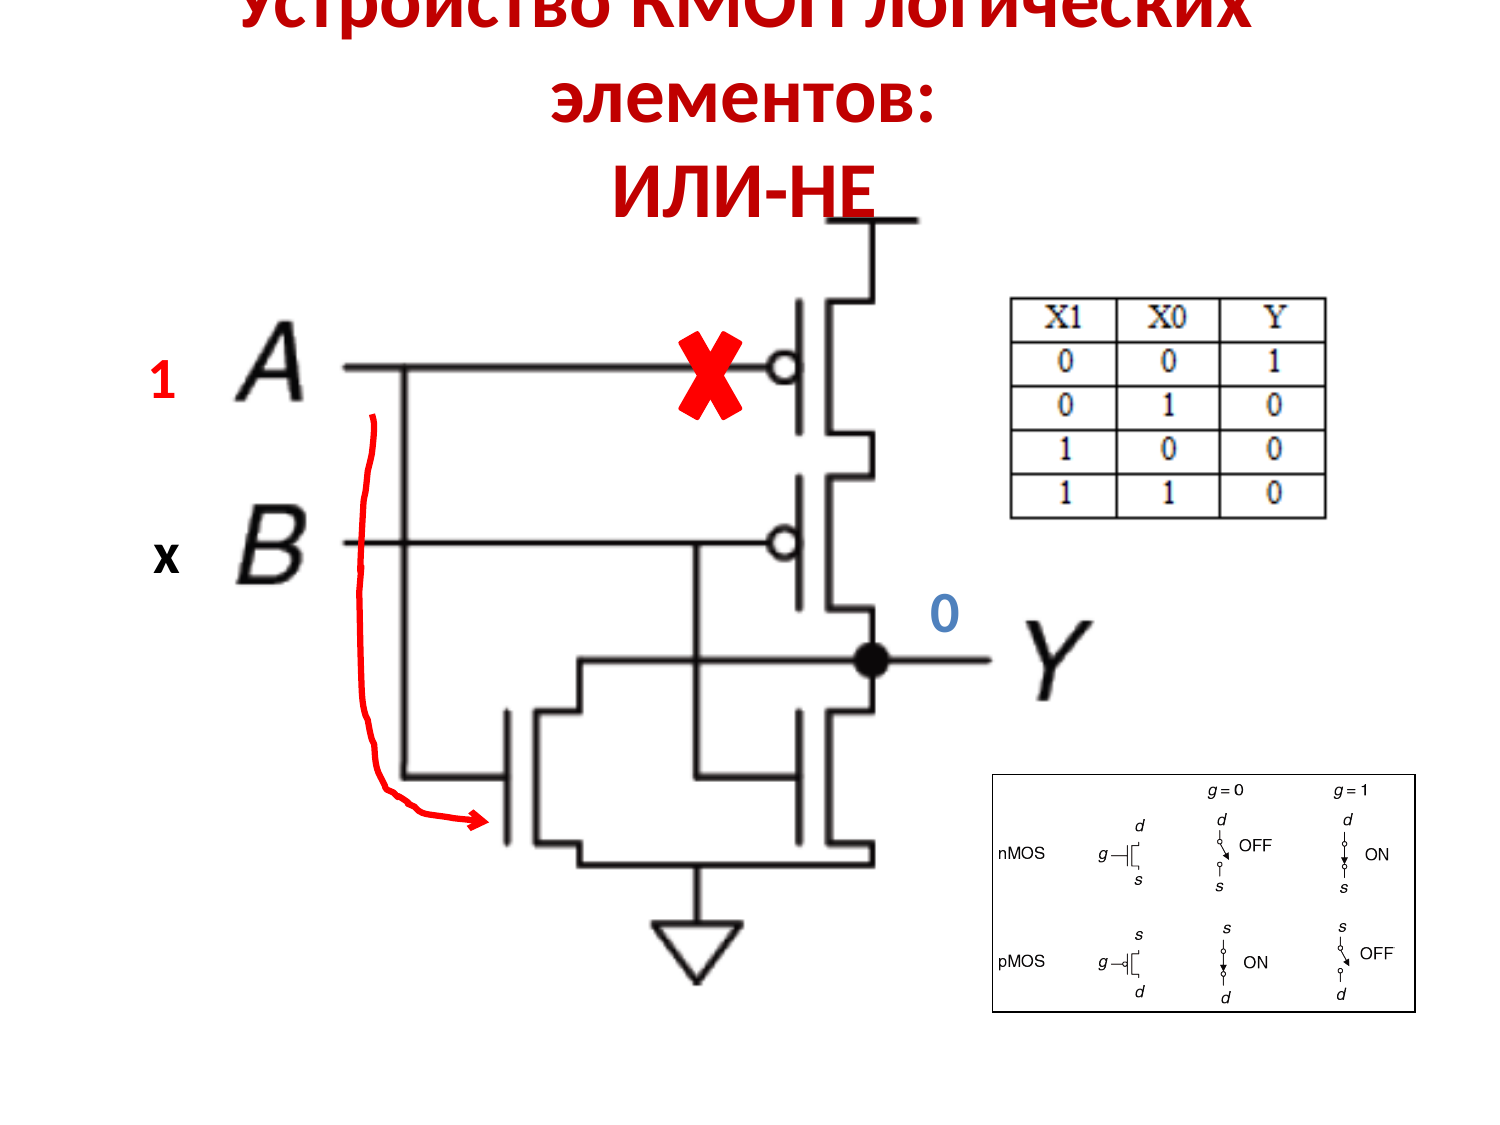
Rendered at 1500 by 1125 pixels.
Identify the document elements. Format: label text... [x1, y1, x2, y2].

text_box 1 [132, 332, 184, 418]
picture [189, 157, 1415, 1030]
text_box х [139, 507, 184, 593]
text_box Устройство КМОП логических элементов: ИЛИ-НЕ [17, 42, 1471, 139]
